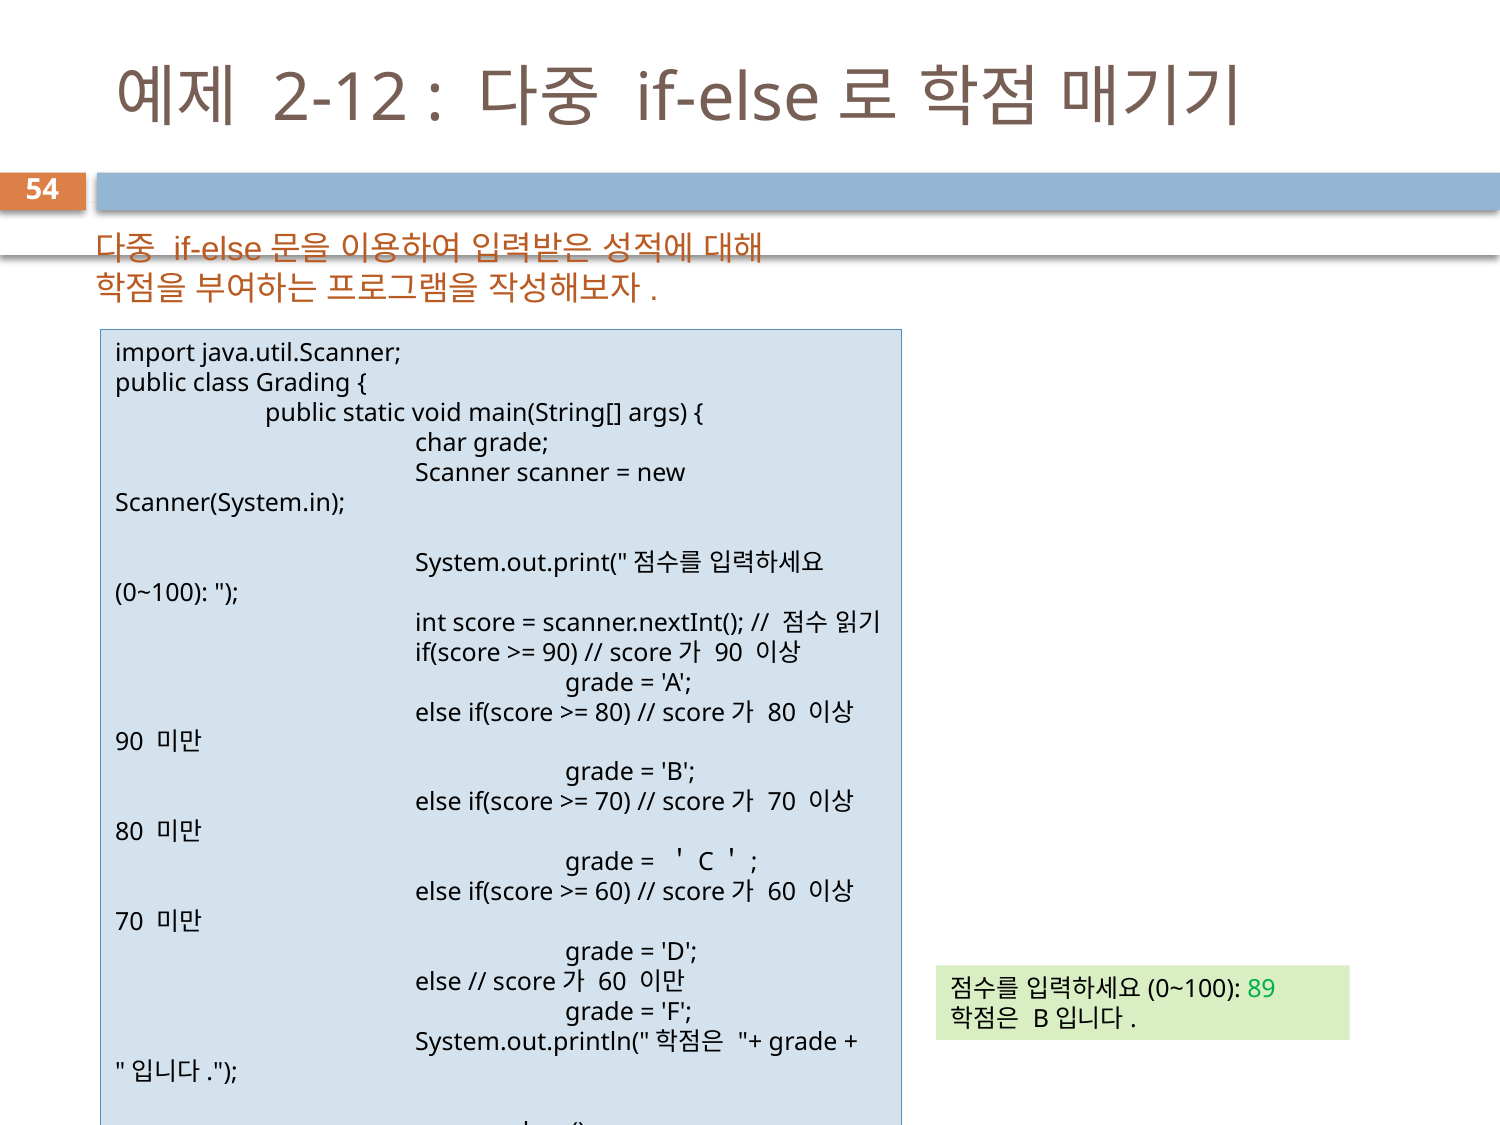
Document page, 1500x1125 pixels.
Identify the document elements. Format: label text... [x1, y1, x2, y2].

text_box 점수를 입력하세요(0~100): 89 학점은 B입니다. [936, 965, 1350, 1040]
slide_number 54 [0, 170, 87, 211]
text_box import java.util.Scanner; public class Grading { public static void main(String[] args) { char grade; Scanner scanner = new Scanner(System.in); System.out.print("점수를 입력하세요(0~100): "); int score = scanner.nextInt(); // 점수 읽기 if(score >= 90) // score가 90 이상 grade = 'A'; else if(score >= 80) // score가 80 이상 90 미만 grade = 'B'; else if(score >= 70) // score가 70 이상 80 미만 grade = ＇C＇; else if(score >= 60) // score가 60 이상 70 미만 grade = 'D'; else // score가 60 이만 grade = 'F'; System.out.println("학점은 "+ grade + "입니다."); scanner.close(); } } [100, 329, 902, 1125]
title 예제 2-12 : 다중 if-else로 학점 매기기 [100, 75, 1438, 149]
text_box [0, 0, 1500, 75]
text_box 다중 if-else문을 이용하여 입력받은 성적에 대해 학점을 부여하는 프로그램을 작성해보자. [80, 219, 963, 315]
